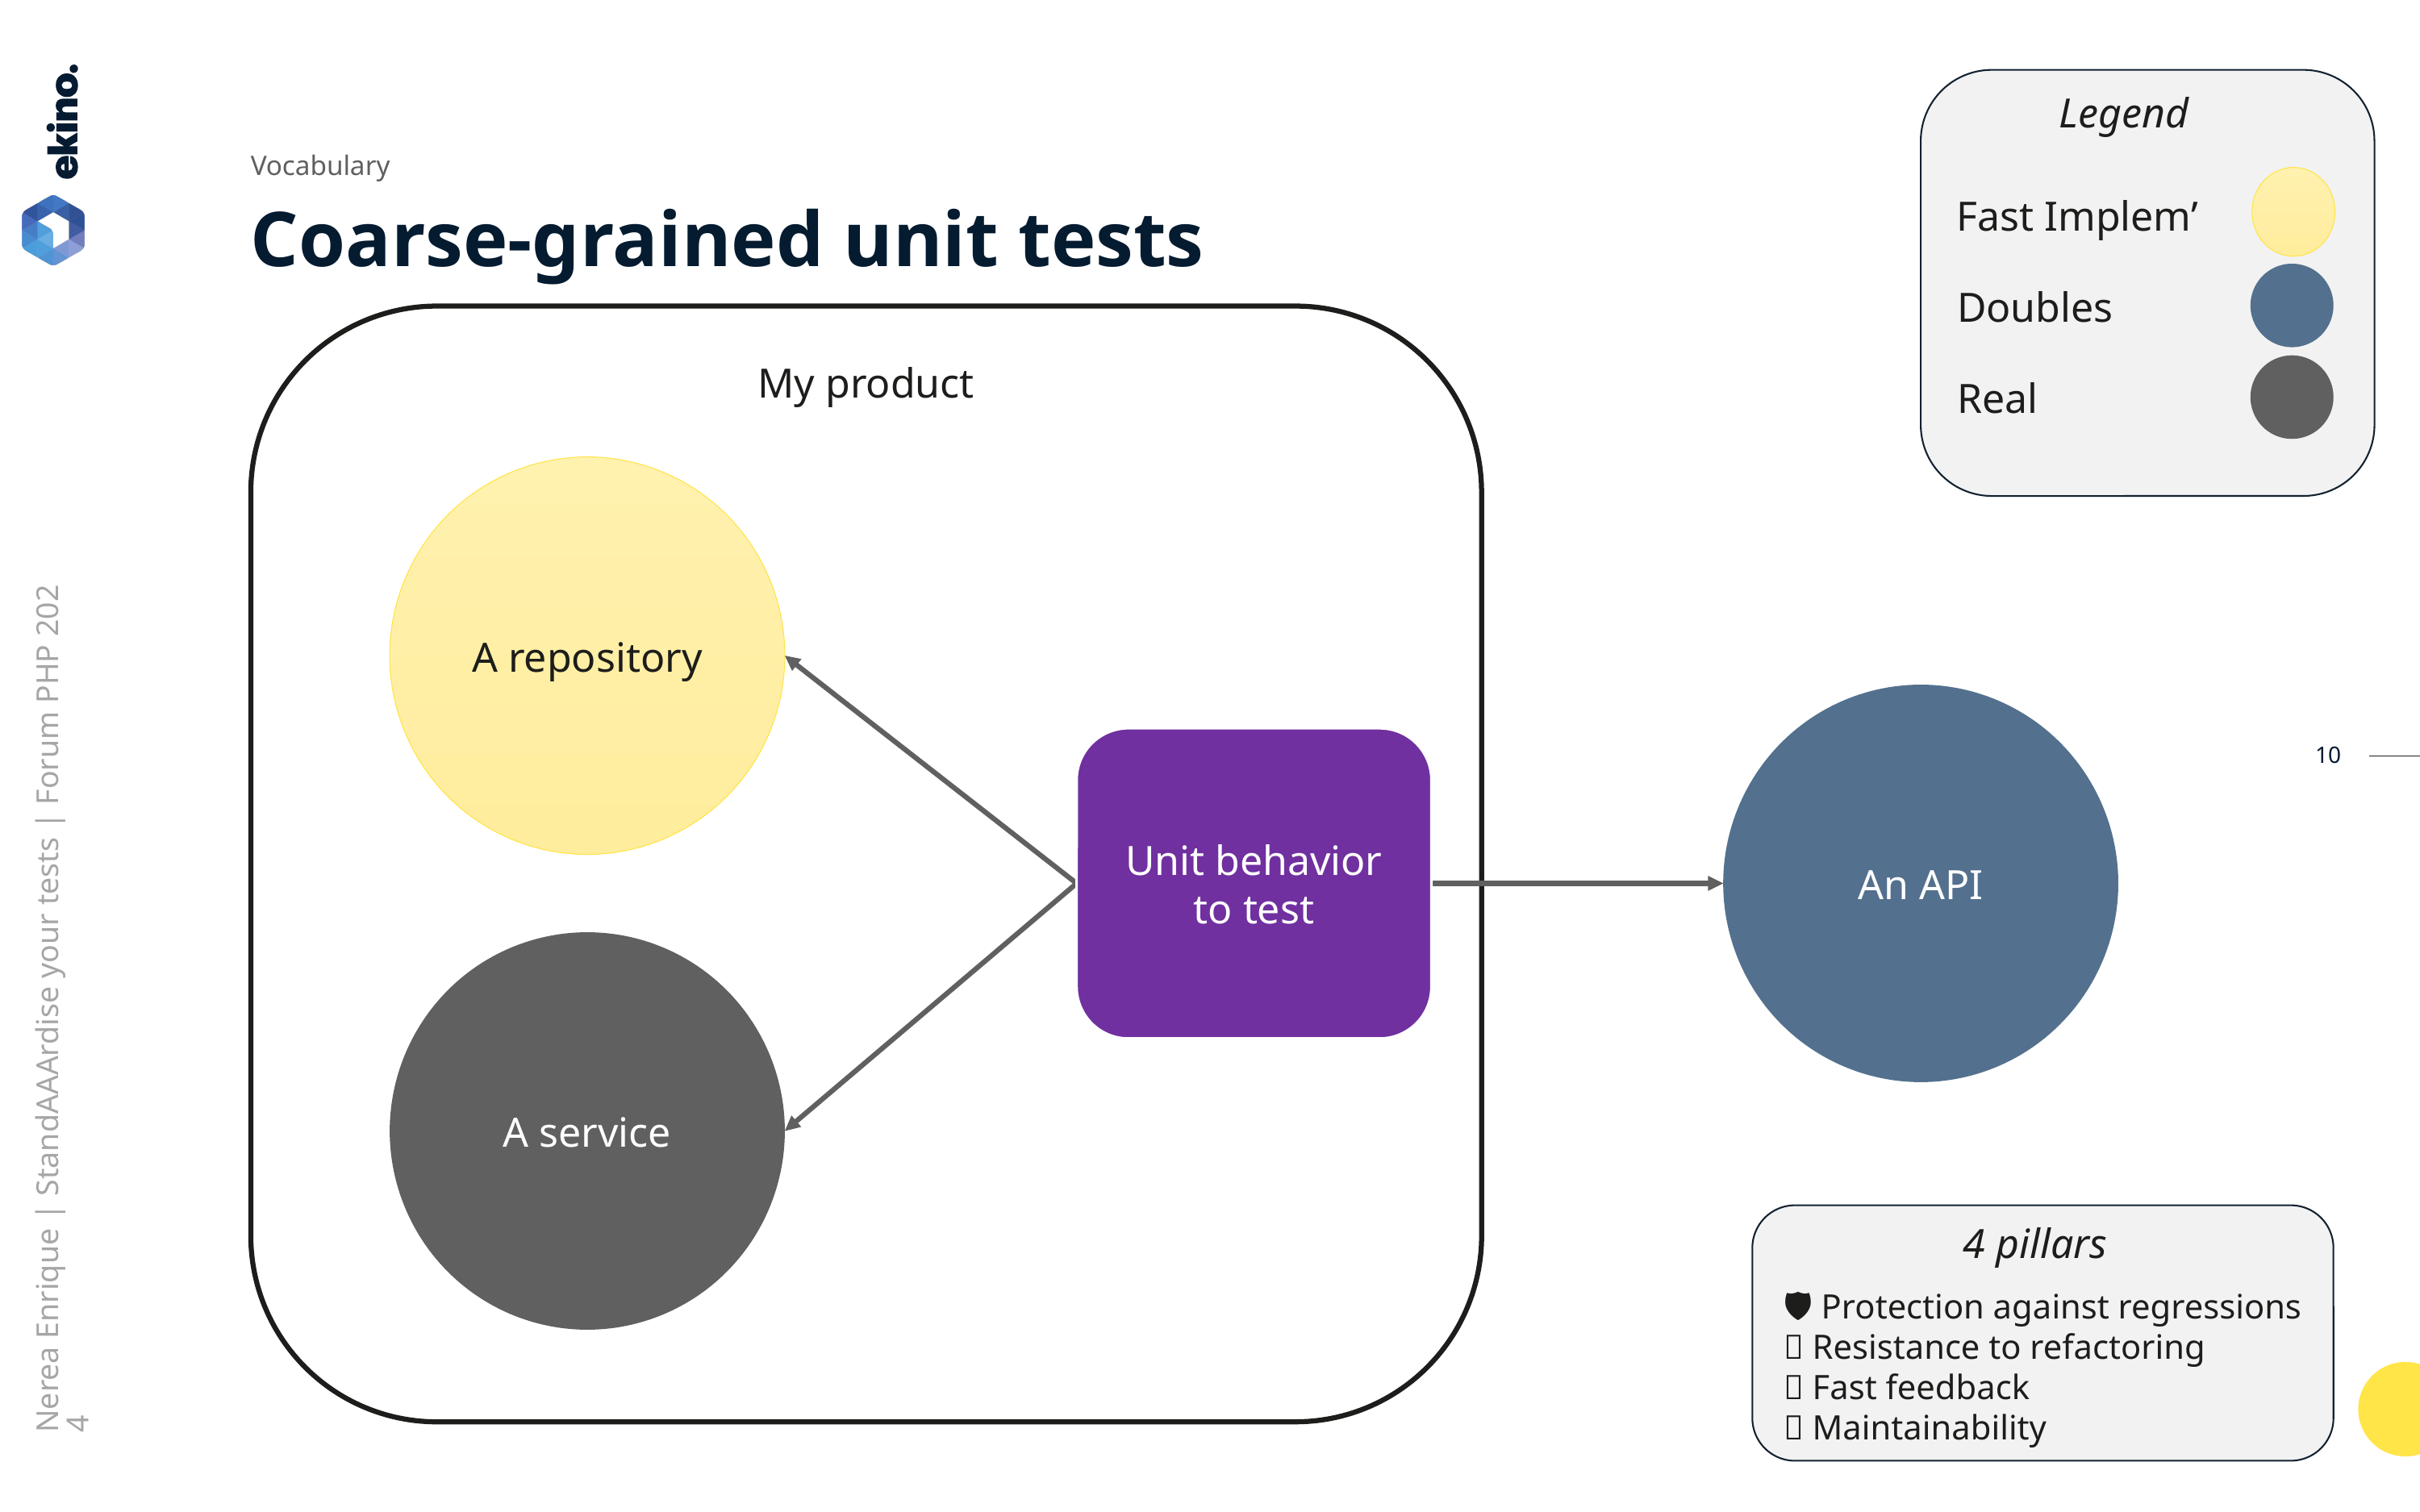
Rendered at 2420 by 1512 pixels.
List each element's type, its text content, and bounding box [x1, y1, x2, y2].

text_box Real [1945, 366, 2051, 427]
text_box [2251, 167, 2336, 257]
slide_number 9 [2279, 715, 2354, 797]
text_box [1751, 1204, 2334, 1462]
text_box 🛡 Protection against regressions 💪 Resistance to refactoring 🚄 Fast feedback 🤓 Maintainability [1771, 1279, 2314, 1453]
picture [22, 195, 85, 265]
list Vocabulary [250, 149, 600, 179]
text_box Unit behavior to test [1077, 727, 1433, 1040]
text_box My product [745, 352, 987, 412]
text_box Fast Implem’ [1944, 184, 2211, 245]
text_box 4 pillars [1951, 1211, 2120, 1272]
text_box An API [1723, 685, 2119, 1082]
title Coarse-grained unit tests [250, 195, 1319, 366]
text_box [249, 306, 1483, 1423]
text_box Legend [2047, 81, 2201, 142]
text_box Doubles [1945, 275, 2126, 336]
text_box A service [390, 932, 785, 1330]
footer Nerea Enrique | StandAAArdise your tests | Forum PHP 2024 [22, 561, 102, 1445]
text_box A repository [389, 456, 786, 856]
text_box [1920, 69, 2376, 498]
text_box [2250, 355, 2334, 439]
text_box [784, 656, 1077, 883]
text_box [784, 883, 1077, 1131]
text_box [2250, 263, 2334, 348]
